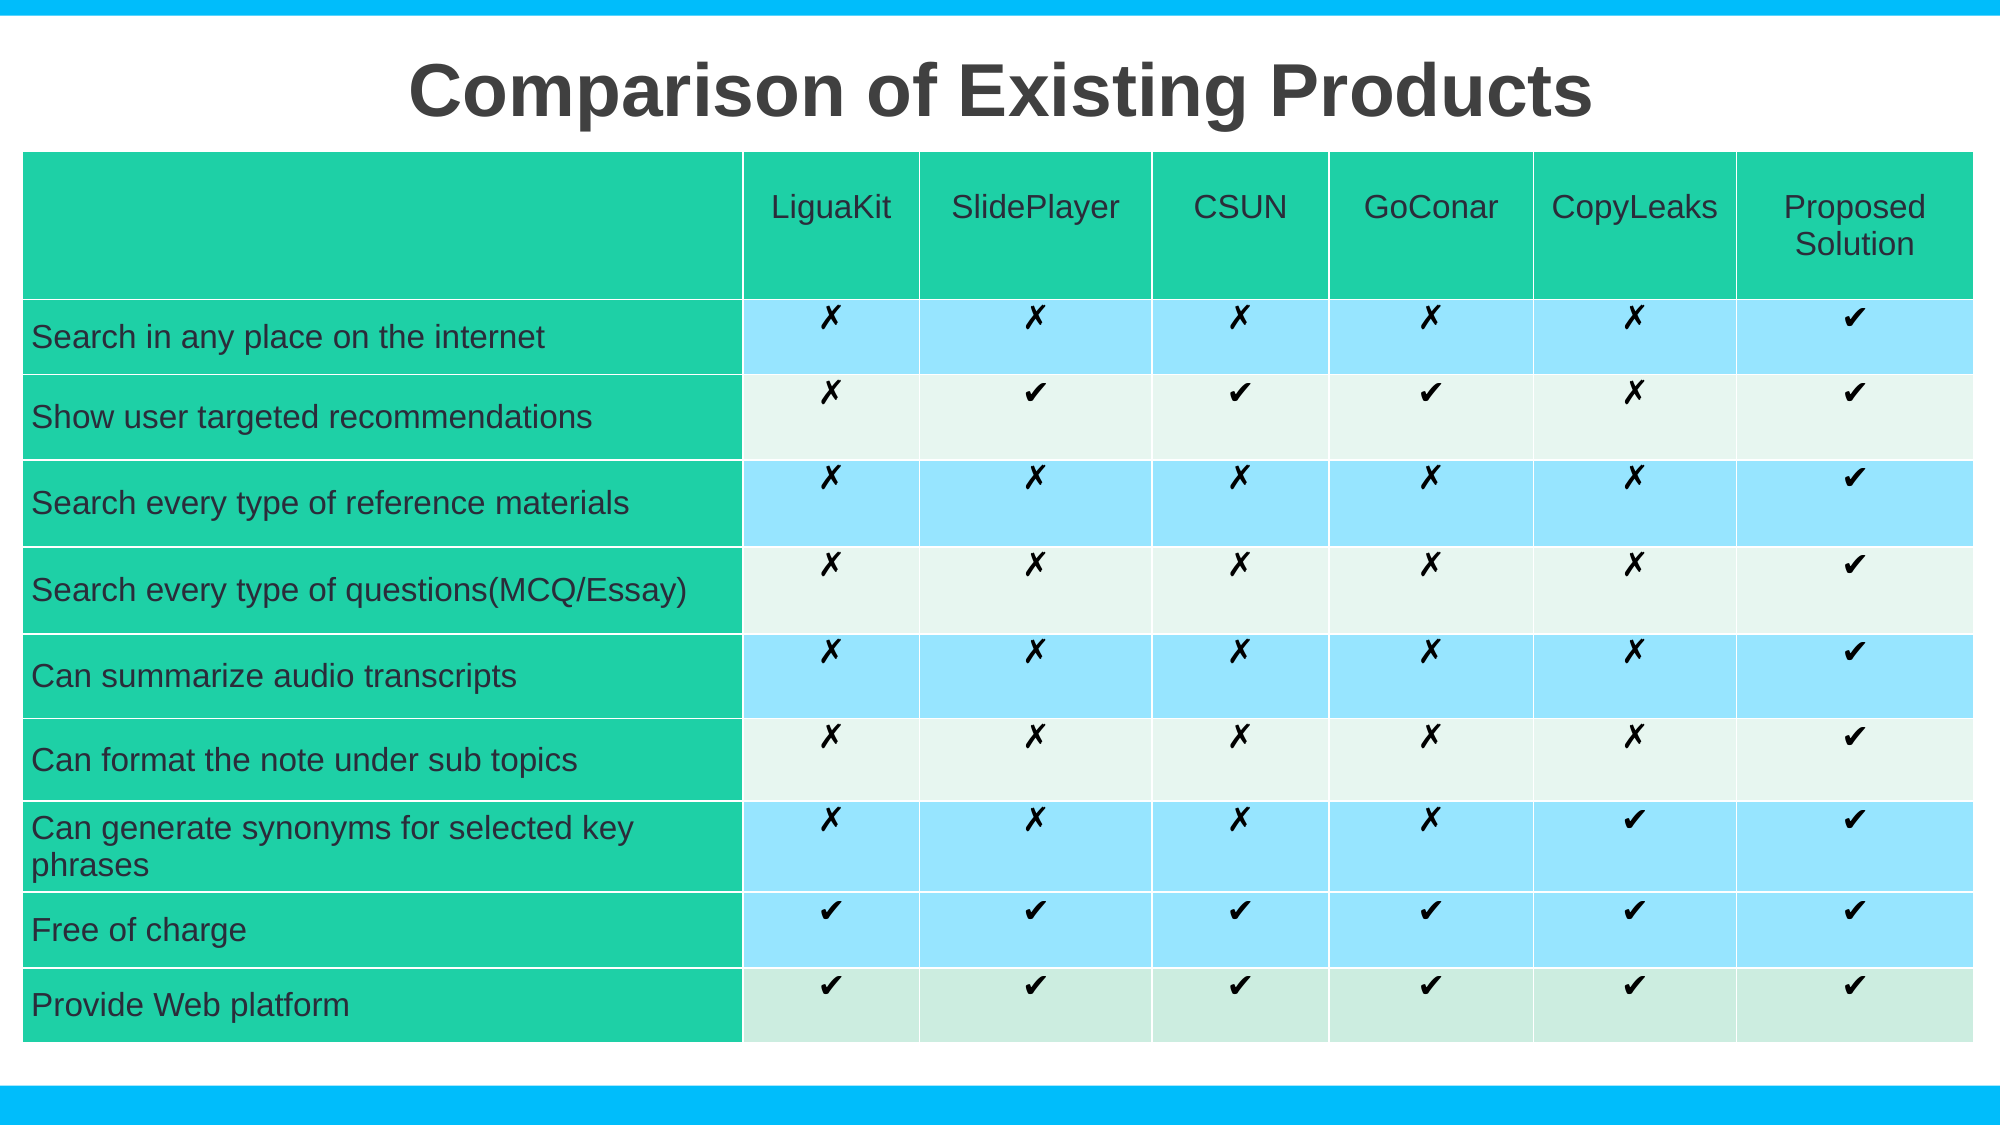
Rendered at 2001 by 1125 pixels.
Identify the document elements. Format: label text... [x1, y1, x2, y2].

table_cell ✔ [1153, 375, 1328, 459]
table_cell ✔ [1737, 635, 1973, 718]
table_cell ✗ [1330, 635, 1533, 718]
table_cell ✔ [1534, 969, 1736, 1042]
table_cell ✗ [920, 719, 1151, 800]
table_header Proposed Solution [1737, 152, 1973, 299]
table_cell ✔ [1737, 802, 1973, 891]
table_cell ✔ [1330, 969, 1533, 1042]
table_cell Can generate synonyms for selected key phrases [23, 802, 742, 891]
list Comparison of Existing Products [53, 33, 1952, 151]
table_cell ✗ [744, 635, 919, 718]
table_cell ✔ [1153, 969, 1328, 1042]
table_cell ✗ [1534, 375, 1736, 459]
table_cell ✗ [744, 802, 919, 891]
table_cell ✗ [1153, 548, 1328, 633]
table_cell ✗ [1330, 548, 1533, 633]
table_cell ✗ [920, 802, 1151, 891]
table_cell ✗ [744, 375, 919, 459]
table_cell ✔ [1737, 461, 1973, 546]
table_cell ✗ [1153, 719, 1328, 800]
table_cell ✔ [1737, 969, 1973, 1042]
table_cell ✔ [1737, 375, 1973, 459]
table_cell ✔ [1737, 300, 1973, 374]
table_cell ✗ [1534, 300, 1736, 374]
table_cell ✔ [1534, 893, 1736, 967]
table_cell ✗ [920, 548, 1151, 633]
table_header CSUN [1153, 152, 1328, 299]
table_cell ✗ [920, 300, 1151, 374]
table_header [23, 152, 742, 299]
table_cell ✔ [1737, 548, 1973, 633]
table_cell ✗ [920, 635, 1151, 718]
table_cell ✗ [1153, 802, 1328, 891]
table_cell ✗ [1153, 300, 1328, 374]
table_cell ✗ [1330, 300, 1533, 374]
table_cell Search every type of questions(MCQ/Essay) [23, 548, 742, 633]
table_cell ✔ [1534, 802, 1736, 891]
table_cell Search in any place on the internet [23, 300, 742, 374]
table_cell ✗ [920, 461, 1151, 546]
table_cell ✔ [1153, 893, 1328, 967]
table_cell ✗ [1330, 719, 1533, 800]
table_cell ✔ [1737, 893, 1973, 967]
table_cell ✗ [1330, 802, 1533, 891]
table_cell ✗ [1153, 461, 1328, 546]
table_cell Search every type of reference materials [23, 461, 742, 546]
table_header CopyLeaks [1534, 152, 1736, 299]
table_header GoConar [1330, 152, 1533, 299]
table_cell ✔ [1330, 375, 1533, 459]
table_cell ✔ [744, 969, 919, 1042]
table_cell ✗ [744, 548, 919, 633]
table_cell ✗ [1534, 548, 1736, 633]
table_cell ✔ [920, 969, 1151, 1042]
table_cell ✗ [744, 300, 919, 374]
table_cell Can summarize audio transcripts [23, 635, 742, 718]
table_cell ✔ [920, 893, 1151, 967]
table_cell ✗ [1153, 635, 1328, 718]
table_cell ✔ [1330, 893, 1533, 967]
table_cell ✗ [1330, 461, 1533, 546]
table_cell Free of charge [23, 893, 742, 967]
table_cell ✔ [920, 375, 1151, 459]
table_cell Provide Web platform [23, 969, 742, 1042]
table_cell ✗ [1534, 635, 1736, 718]
table_cell ✗ [744, 461, 919, 546]
table_cell Show user targeted recommendations [23, 375, 742, 459]
table_header LiguaKit [744, 152, 919, 299]
table_cell ✔ [1737, 719, 1973, 800]
table_cell ✔ [744, 893, 919, 967]
table_cell Can format the note under sub topics [23, 719, 742, 800]
table_cell ✗ [1534, 461, 1736, 546]
table_cell ✗ [1534, 719, 1736, 800]
table_header SlidePlayer [920, 152, 1151, 299]
table_cell ✗ [744, 719, 919, 800]
